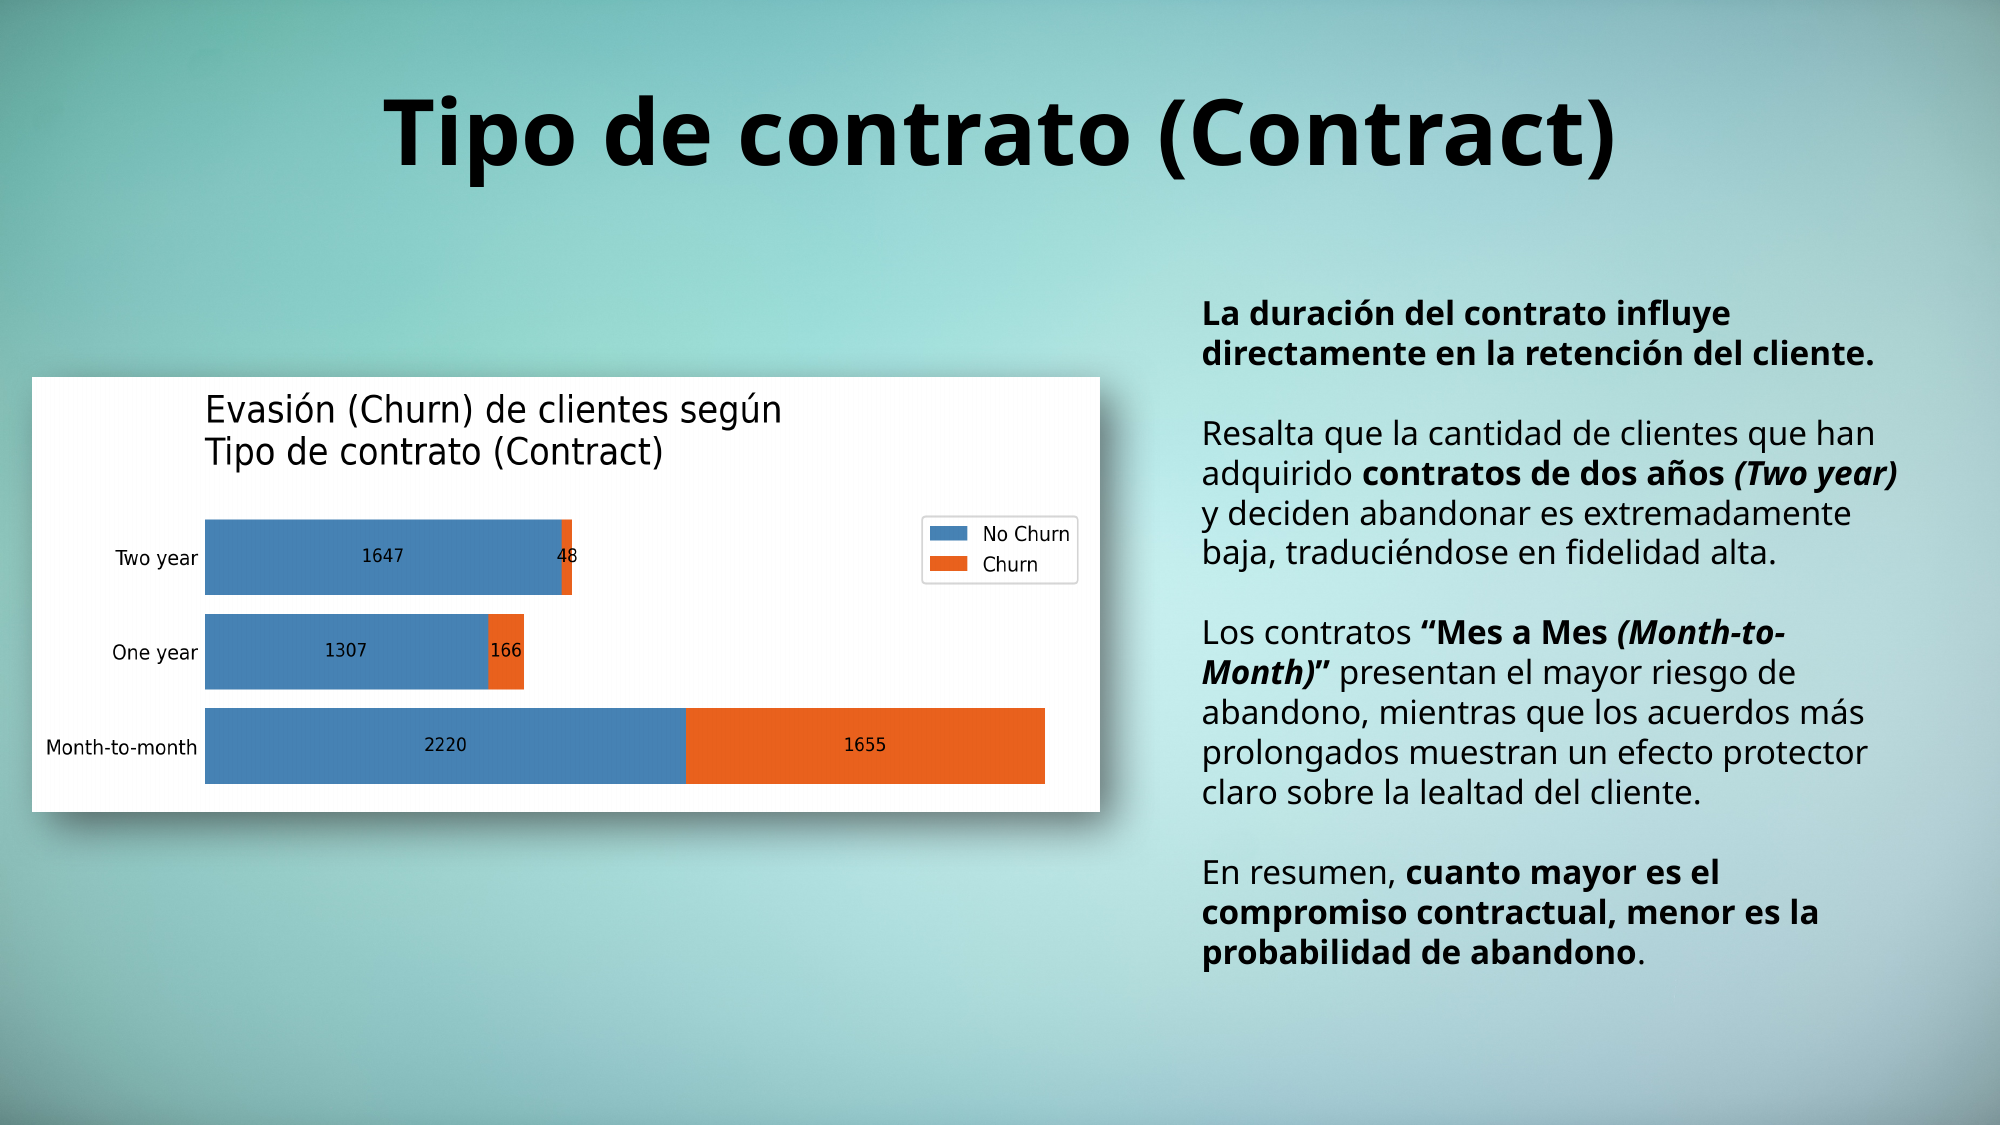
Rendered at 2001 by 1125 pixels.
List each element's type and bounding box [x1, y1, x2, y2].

picture [0, 0, 2000, 1125]
list [32, 377, 1100, 812]
